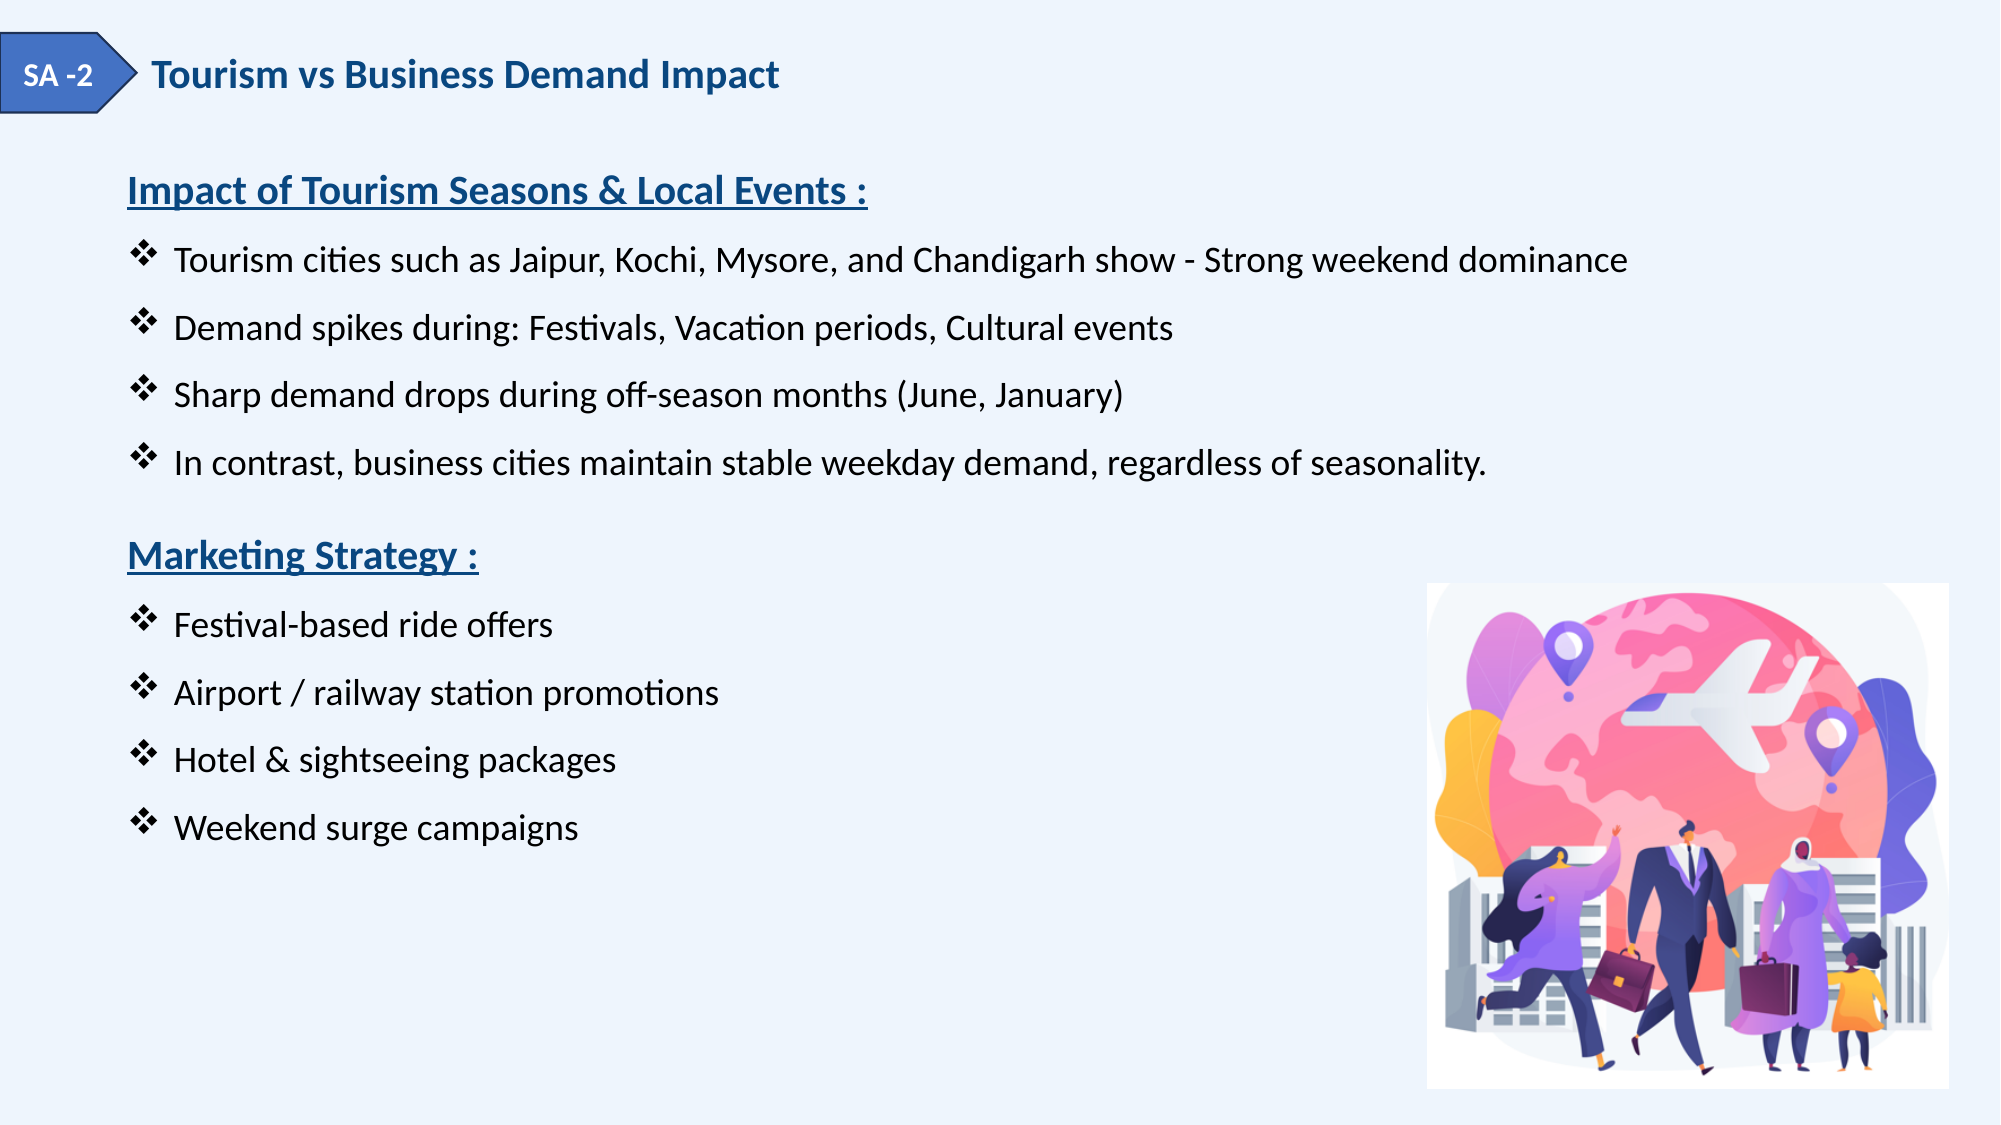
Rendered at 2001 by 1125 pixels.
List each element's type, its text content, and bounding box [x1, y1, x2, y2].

picture [1427, 583, 1950, 1089]
text_box Tourism vs Business Demand Impact [136, 39, 906, 105]
text_box Impact of Tourism Seasons & Local Events : Tourism cities such as Jaipur, Kochi, Mysore, and Chandigarh show - Strong weekend dominance Demand spikes during: Festivals, Vacation periods, Cultural events Sharp demand drops during off-season months (June, January) In contrast, business cities maintain stable weekday demand, regardless of seasonality. Marketing Strategy : Festival-based ride offers Airport / railway station promotions Hotel & sightseeing packages Weekend surge campaigns [112, 155, 1888, 946]
text_box SA -2 [0, 31, 139, 114]
